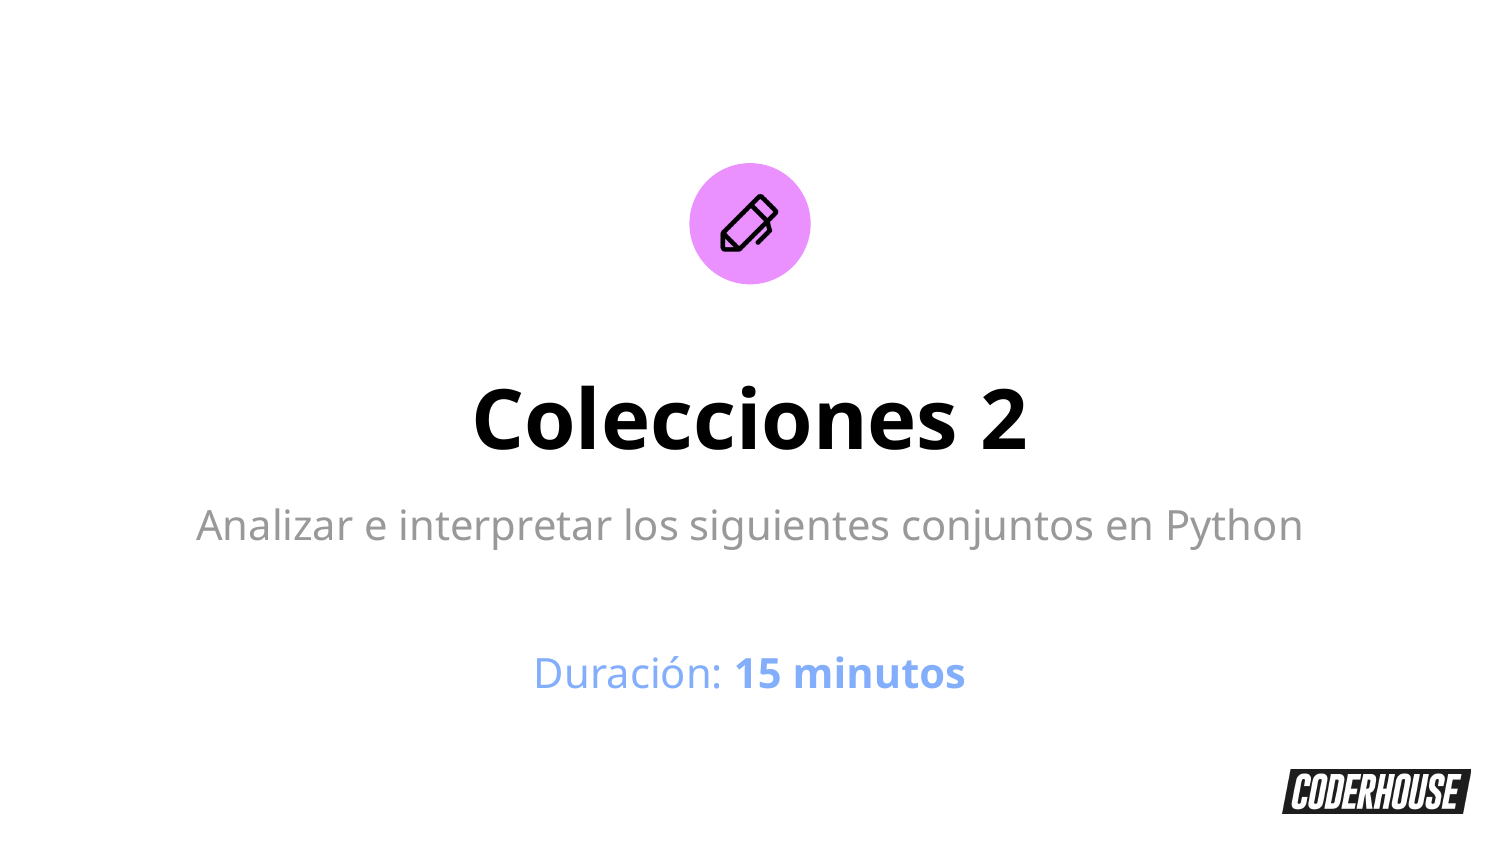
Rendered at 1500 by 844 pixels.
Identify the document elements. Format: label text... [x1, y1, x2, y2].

picture [1281, 769, 1471, 814]
text_box Duración: 15 minutos [161, 631, 1339, 712]
text_box Analizar e interpretar los siguientes conjuntos en Python [161, 483, 1339, 564]
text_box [689, 162, 811, 285]
text_box Colecciones 2 [239, 362, 1261, 483]
